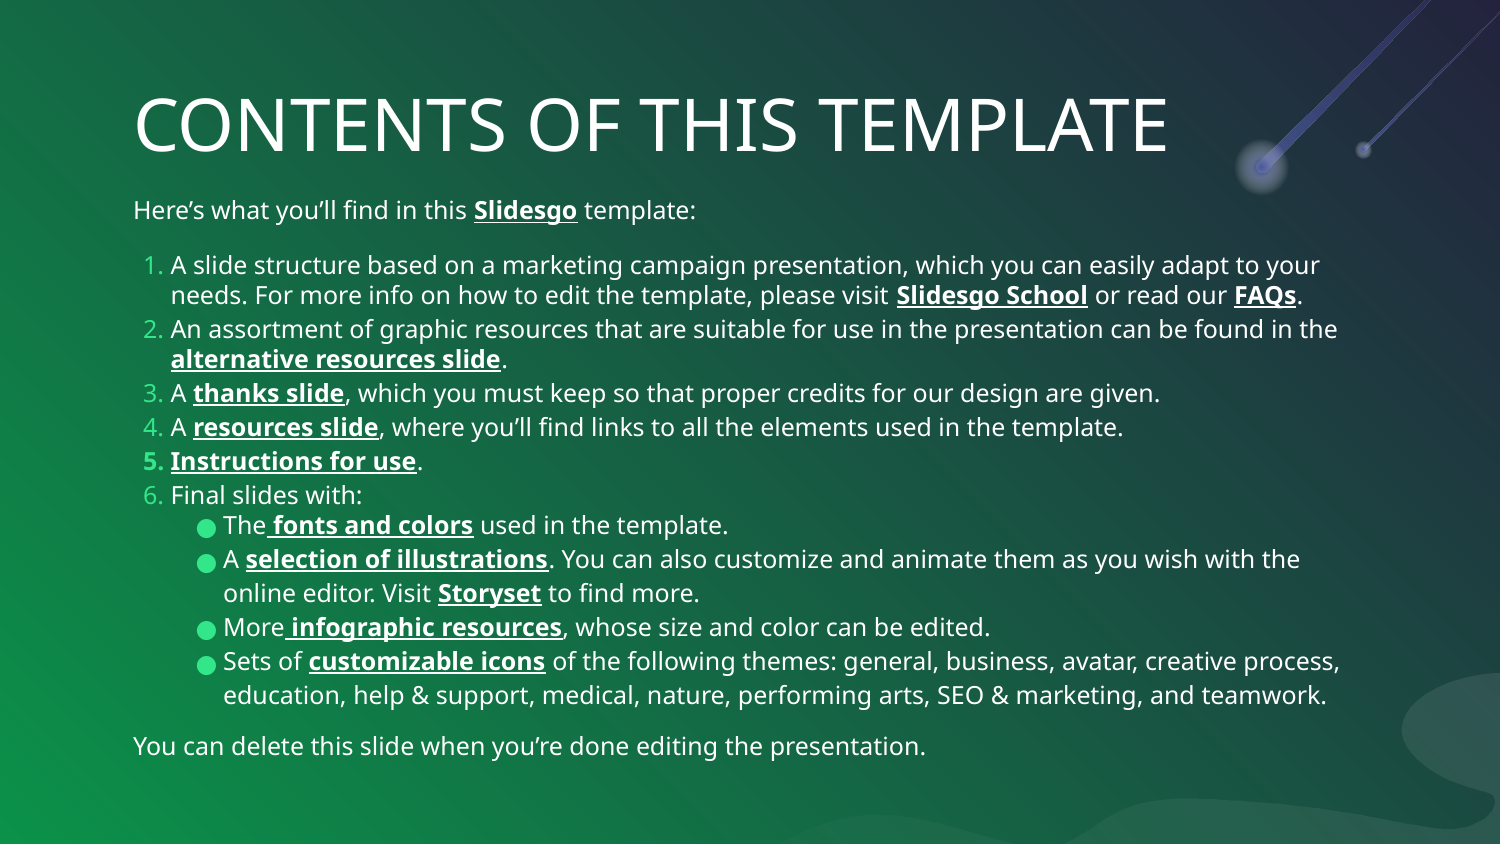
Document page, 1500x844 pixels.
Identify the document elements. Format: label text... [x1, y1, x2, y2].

title CONTENTS OF THIS TEMPLATE [118, 63, 1382, 161]
list Here’s what you’ll find in this Slidesgo template: A slide structure based on a marketing campaign presentation, which you can easily adapt to your needs. For more info on how to edit the template, please visit Slidesgo School or read our FAQs. An assortment of graphic resources that are suitable for use in the presentation can be found in the alternative resources slide. A thanks slide, which you must keep so that proper credits for our design are given. A resources slide, where you’ll find links to all the elements used in the template. Instructions for use. Final slides with: The fonts and colors used in the template. A selection of illustrations. You can also customize and animate them as you wish with the online editor. Visit Storyset to find more. More infographic resources, whose size and color can be edited. Sets of customizable icons of the following themes: general, business, avatar, creative process, education, help & support, medical, nature, performing arts, SEO & marketing, and teamwork. You can delete this slide when you’re done editing the presentation. [118, 201, 1382, 753]
